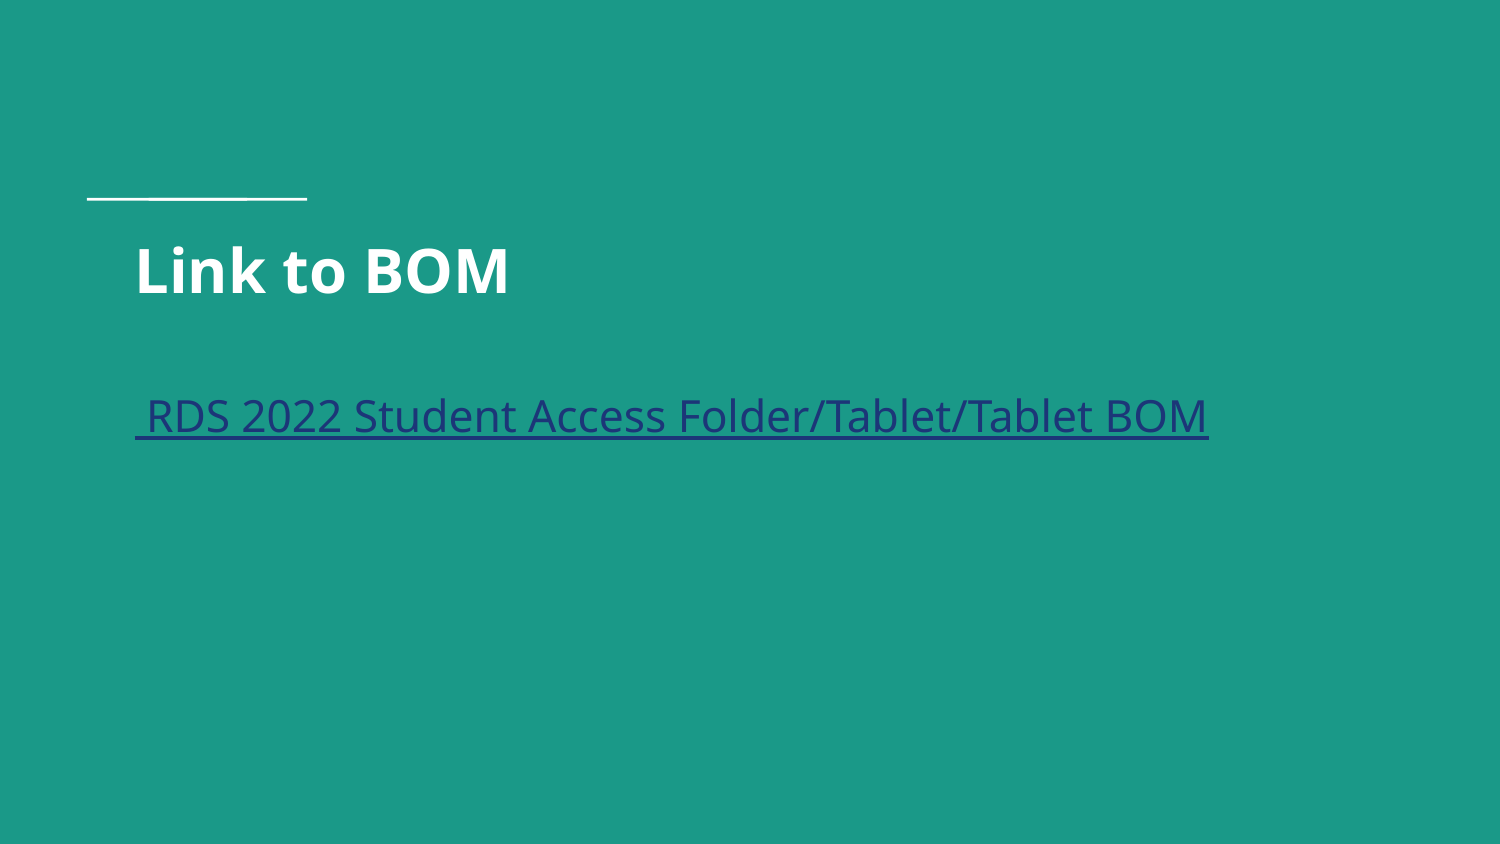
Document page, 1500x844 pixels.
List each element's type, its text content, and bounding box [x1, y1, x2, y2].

title Link to BOM RDS 2022 Student Access Folder/Tablet/Tablet BOM [119, 216, 1381, 466]
